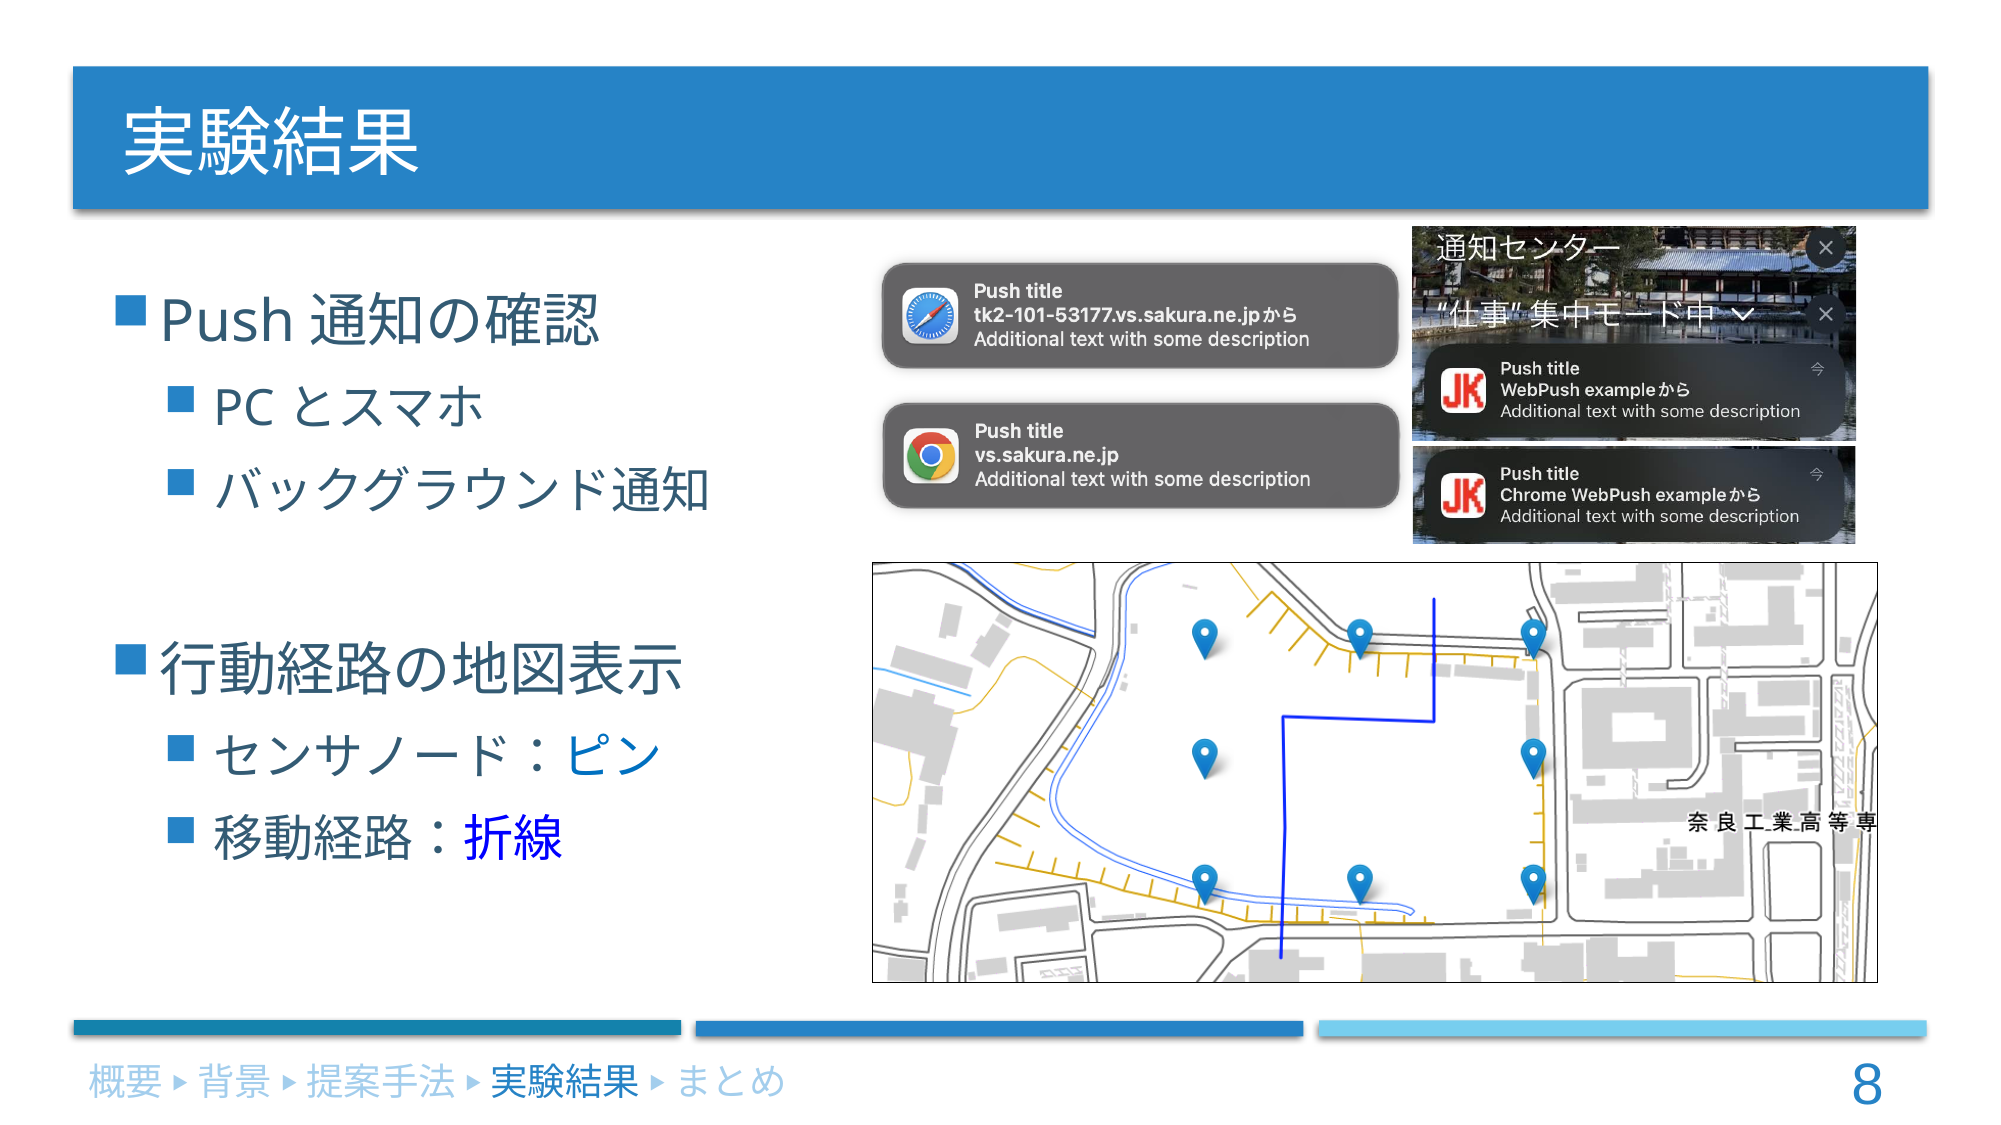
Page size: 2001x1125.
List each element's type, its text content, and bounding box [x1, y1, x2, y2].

title 実験結果 [106, 70, 1856, 209]
picture [871, 561, 1879, 984]
slide_number 8 [1732, 1051, 1899, 1112]
list 概要 ▶ 背景 ▶ 提案手法 ▶ 実験結果 ▶ まとめ [73, 1035, 1522, 1125]
picture [870, 226, 1857, 545]
list Push通知の確認 PCとスマホ バックグラウンド通知 行動経路の地図表示 センサノード：ピン 移動経路：折線 [94, 275, 917, 954]
